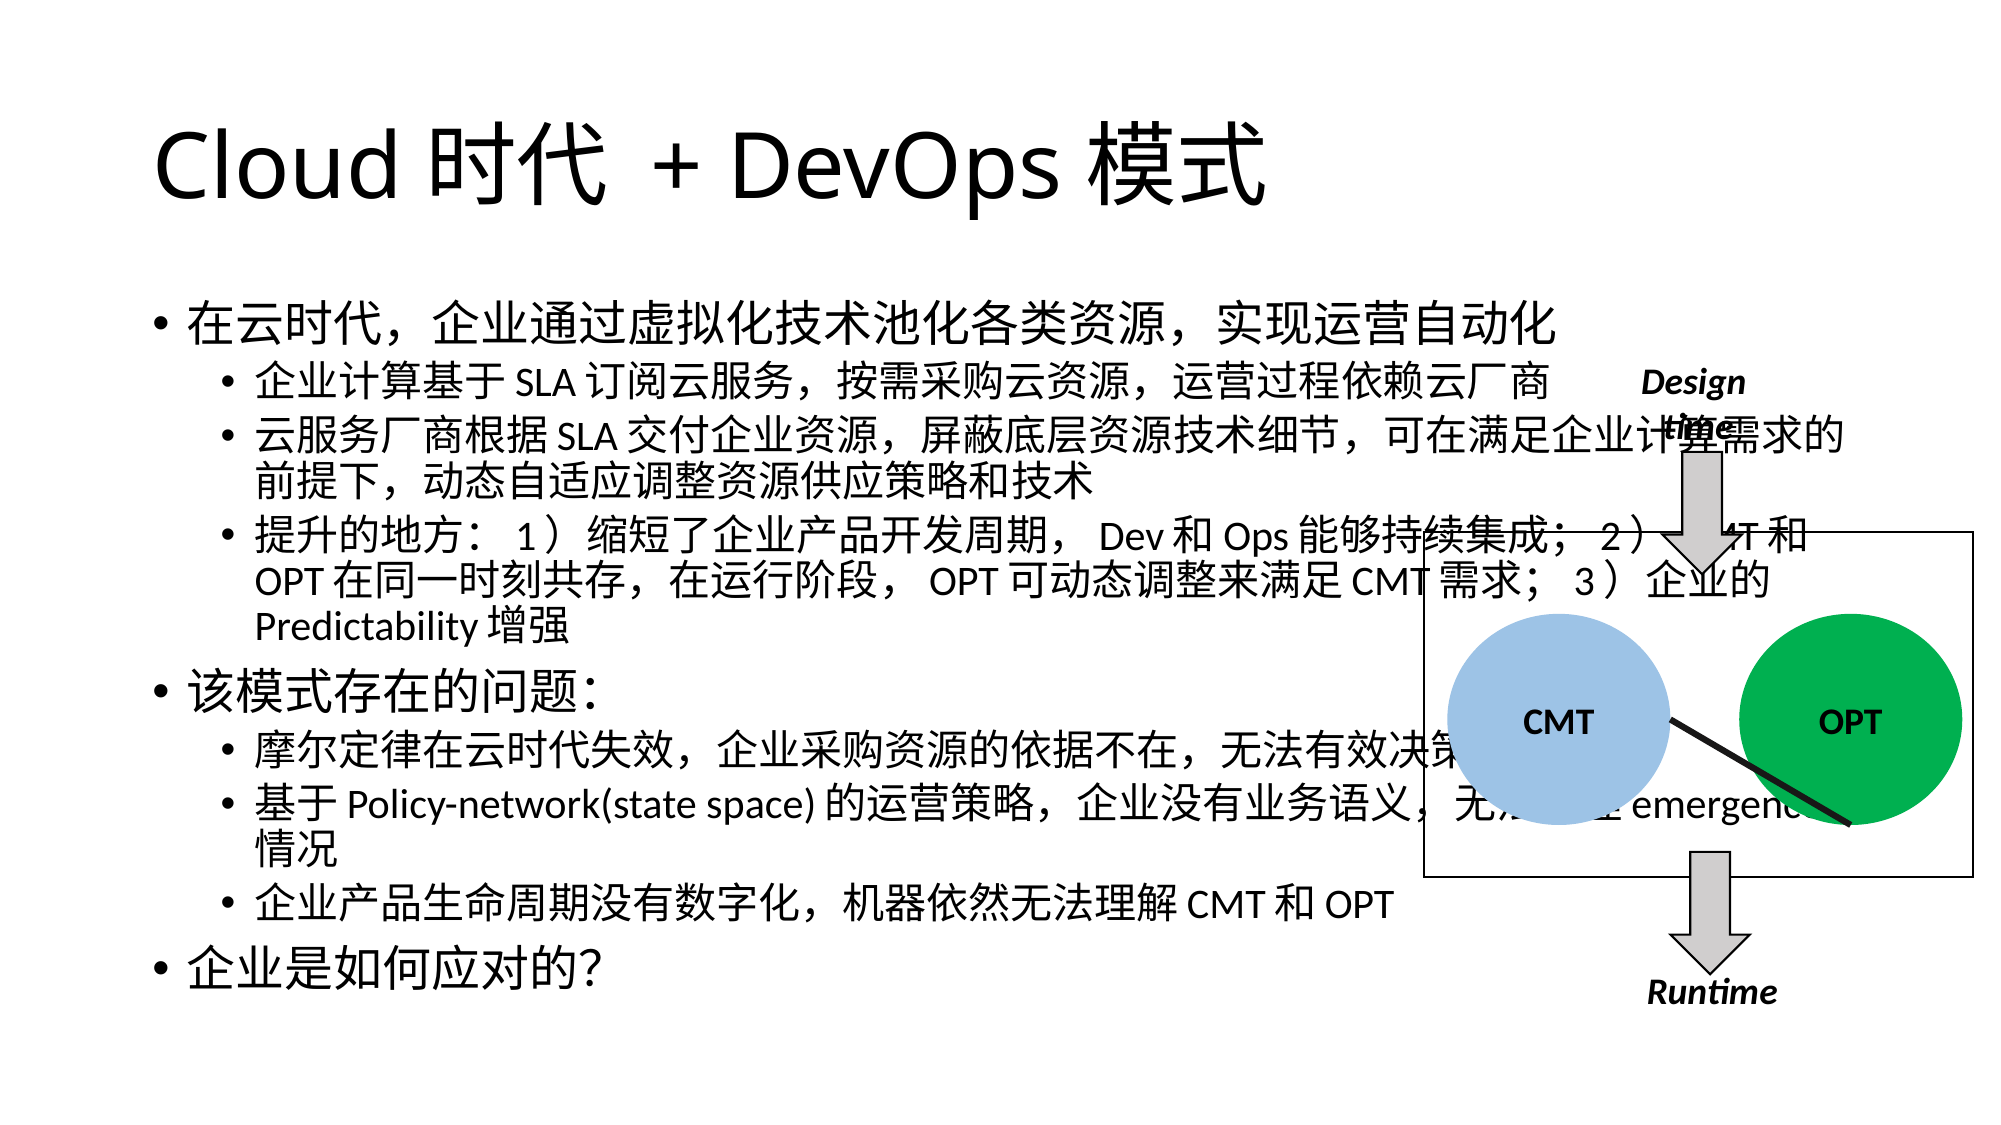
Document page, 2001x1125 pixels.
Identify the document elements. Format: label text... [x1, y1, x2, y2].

text_box [1659, 455, 1745, 576]
text_box [1667, 850, 1753, 959]
title Cloud时代 + DevOps模式 [137, 59, 1863, 278]
text_box Runtime [1632, 959, 1793, 1020]
text_box OPT [1738, 612, 1964, 827]
list 在云时代，企业通过虚拟化技术池化各类资源，实现运营自动化 企业计算基于SLA订阅云服务，按需采购云资源，运营过程依赖云厂商 云服务厂商根据SLA交付企业资源，屏蔽底层资源技术细节，可在满足企业计算需求的前提下，动态自适应调整资源供应策略和技术 提升的地方：1）缩短了企业产品开发周期，Dev和Ops能够持续集成；2）CMT和OPT在同一时刻共存，在运行阶段，OPT可动态调整来满足CMT需求；3）企业的Predictability增强 该模式存在的问题： 摩尔定律在云时代失效，企业采购资源的依据不在，无法有效决策 基于Policy-network(state space)的运营策略，企业没有业务语义，无法处理emergence情况 企业产品生命周期没有数字化，机器依然无法理解CMT和OPT 企业是如何应对的？ [137, 291, 1863, 1006]
text_box Design time [1626, 349, 1771, 455]
text_box CMT [1446, 612, 1672, 827]
text_box [1863, 531, 1974, 878]
